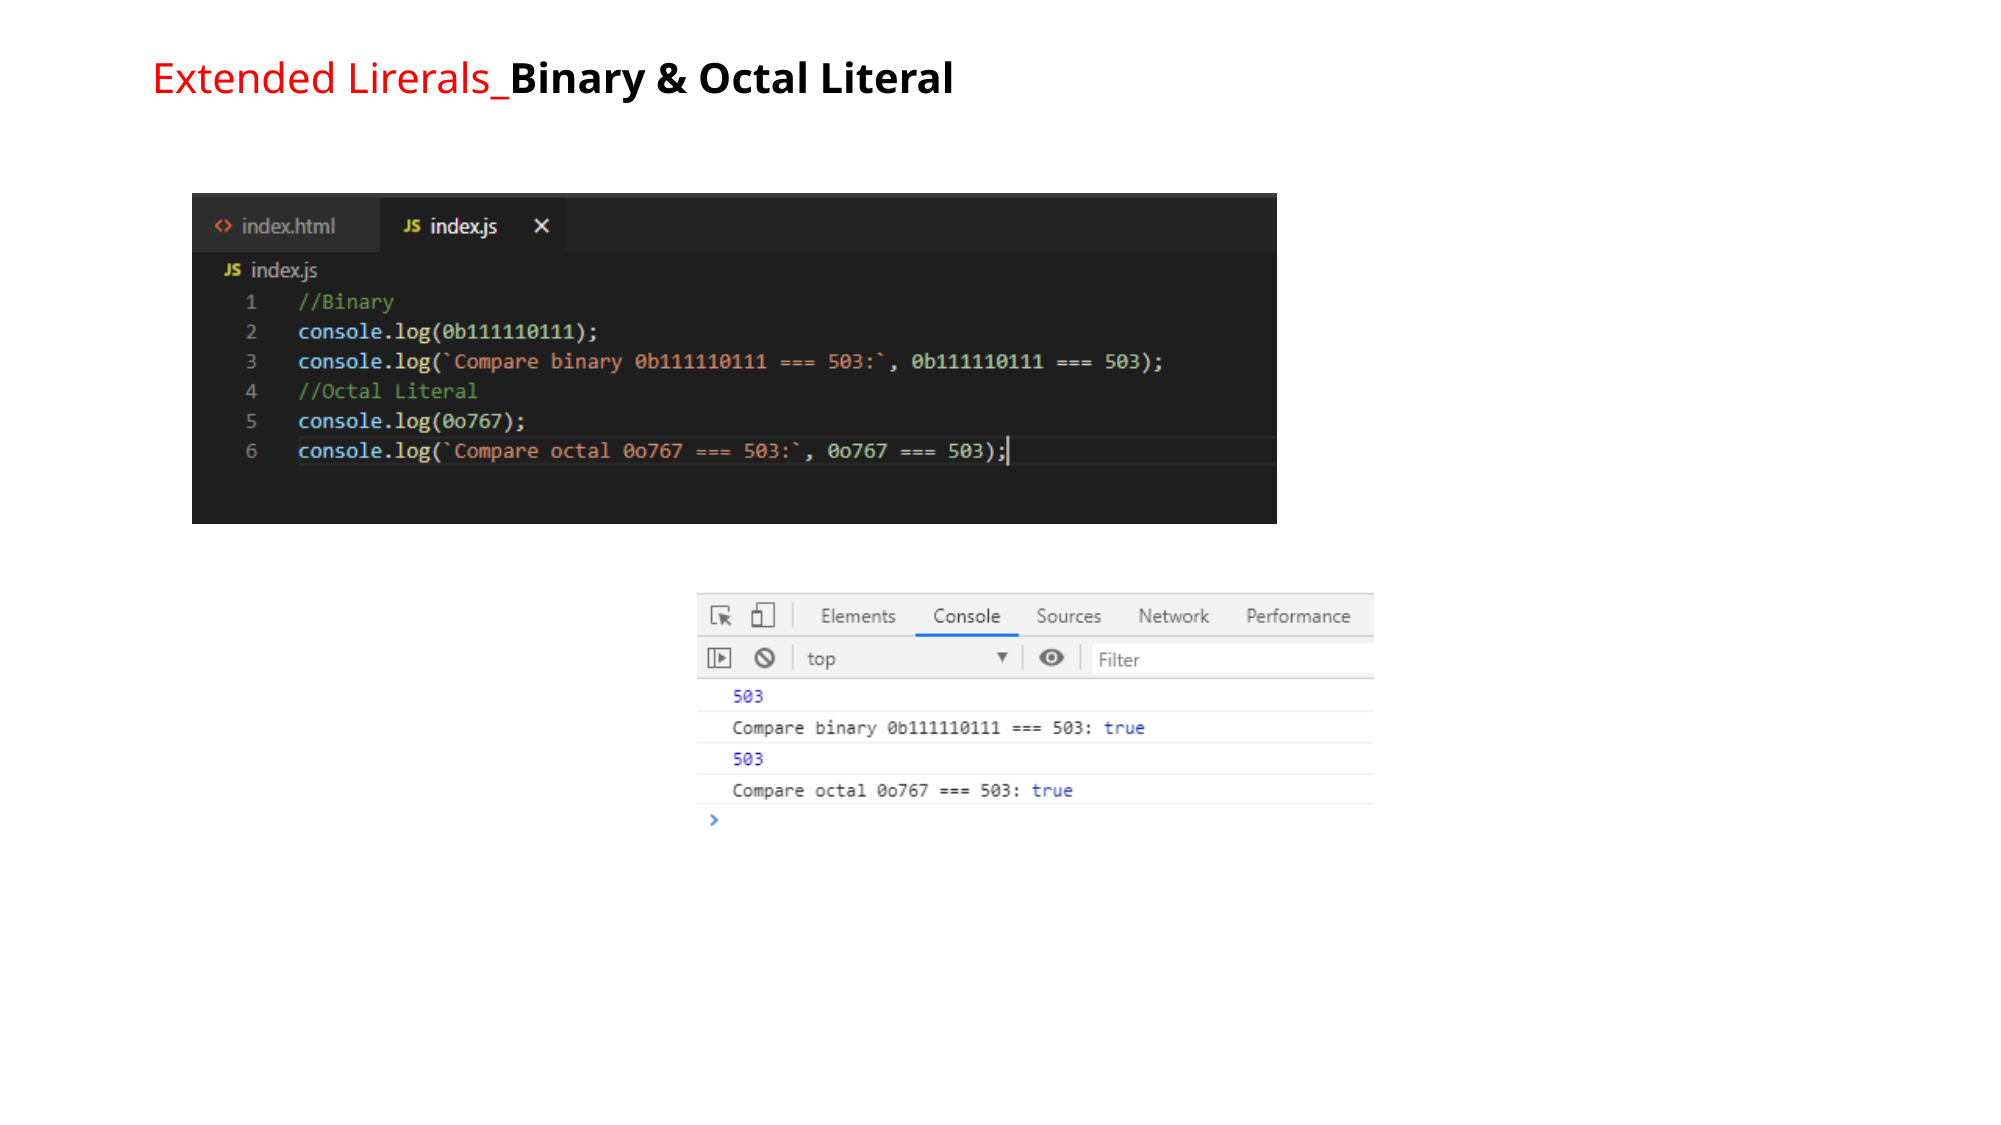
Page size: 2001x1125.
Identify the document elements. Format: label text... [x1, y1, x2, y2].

picture [697, 554, 1374, 858]
text_box Extended Lirerals_Binary & Octal Literal [137, 50, 1863, 144]
picture [192, 193, 1277, 524]
